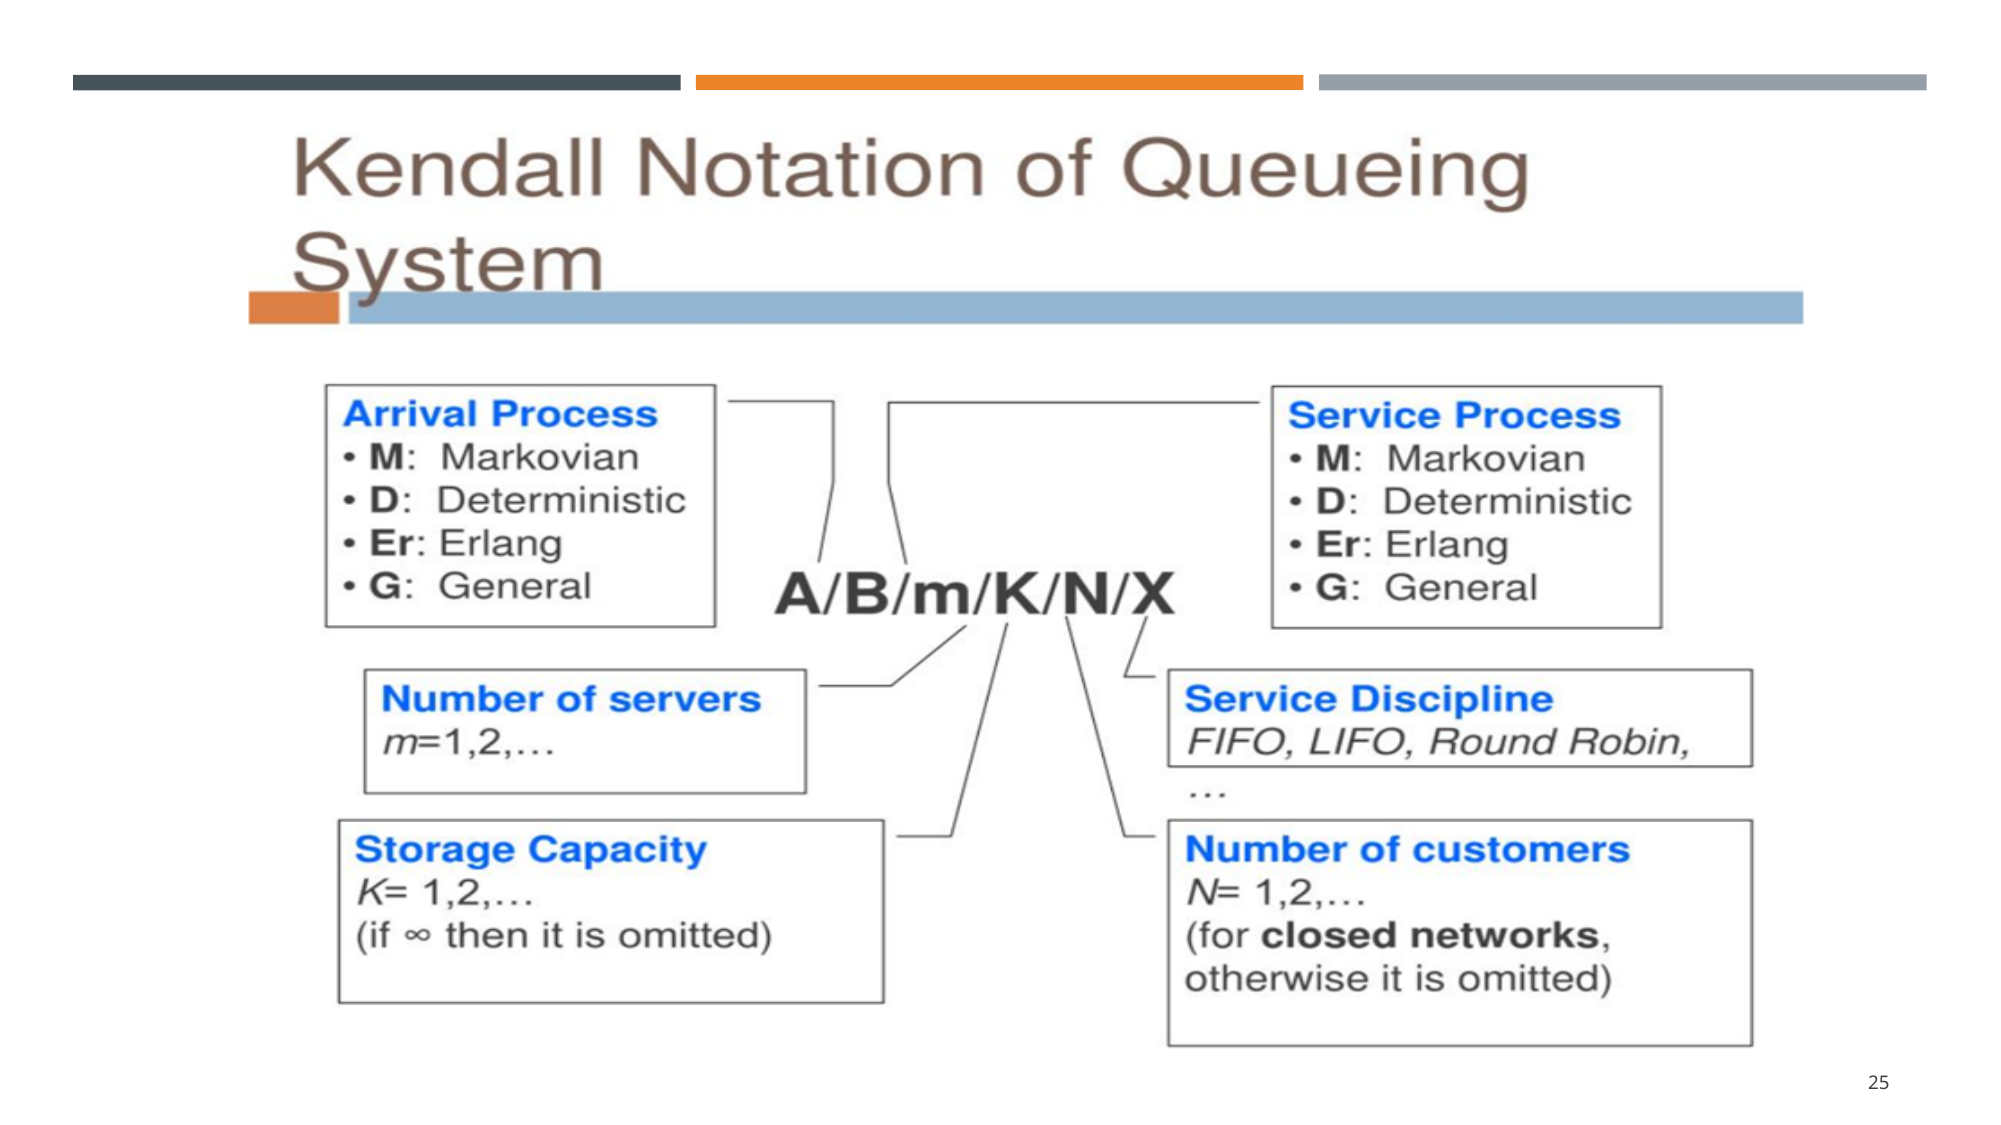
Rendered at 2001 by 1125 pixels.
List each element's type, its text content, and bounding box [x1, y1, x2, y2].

picture [197, 106, 1822, 1081]
slide_number ‹#› [1732, 1053, 1905, 1114]
